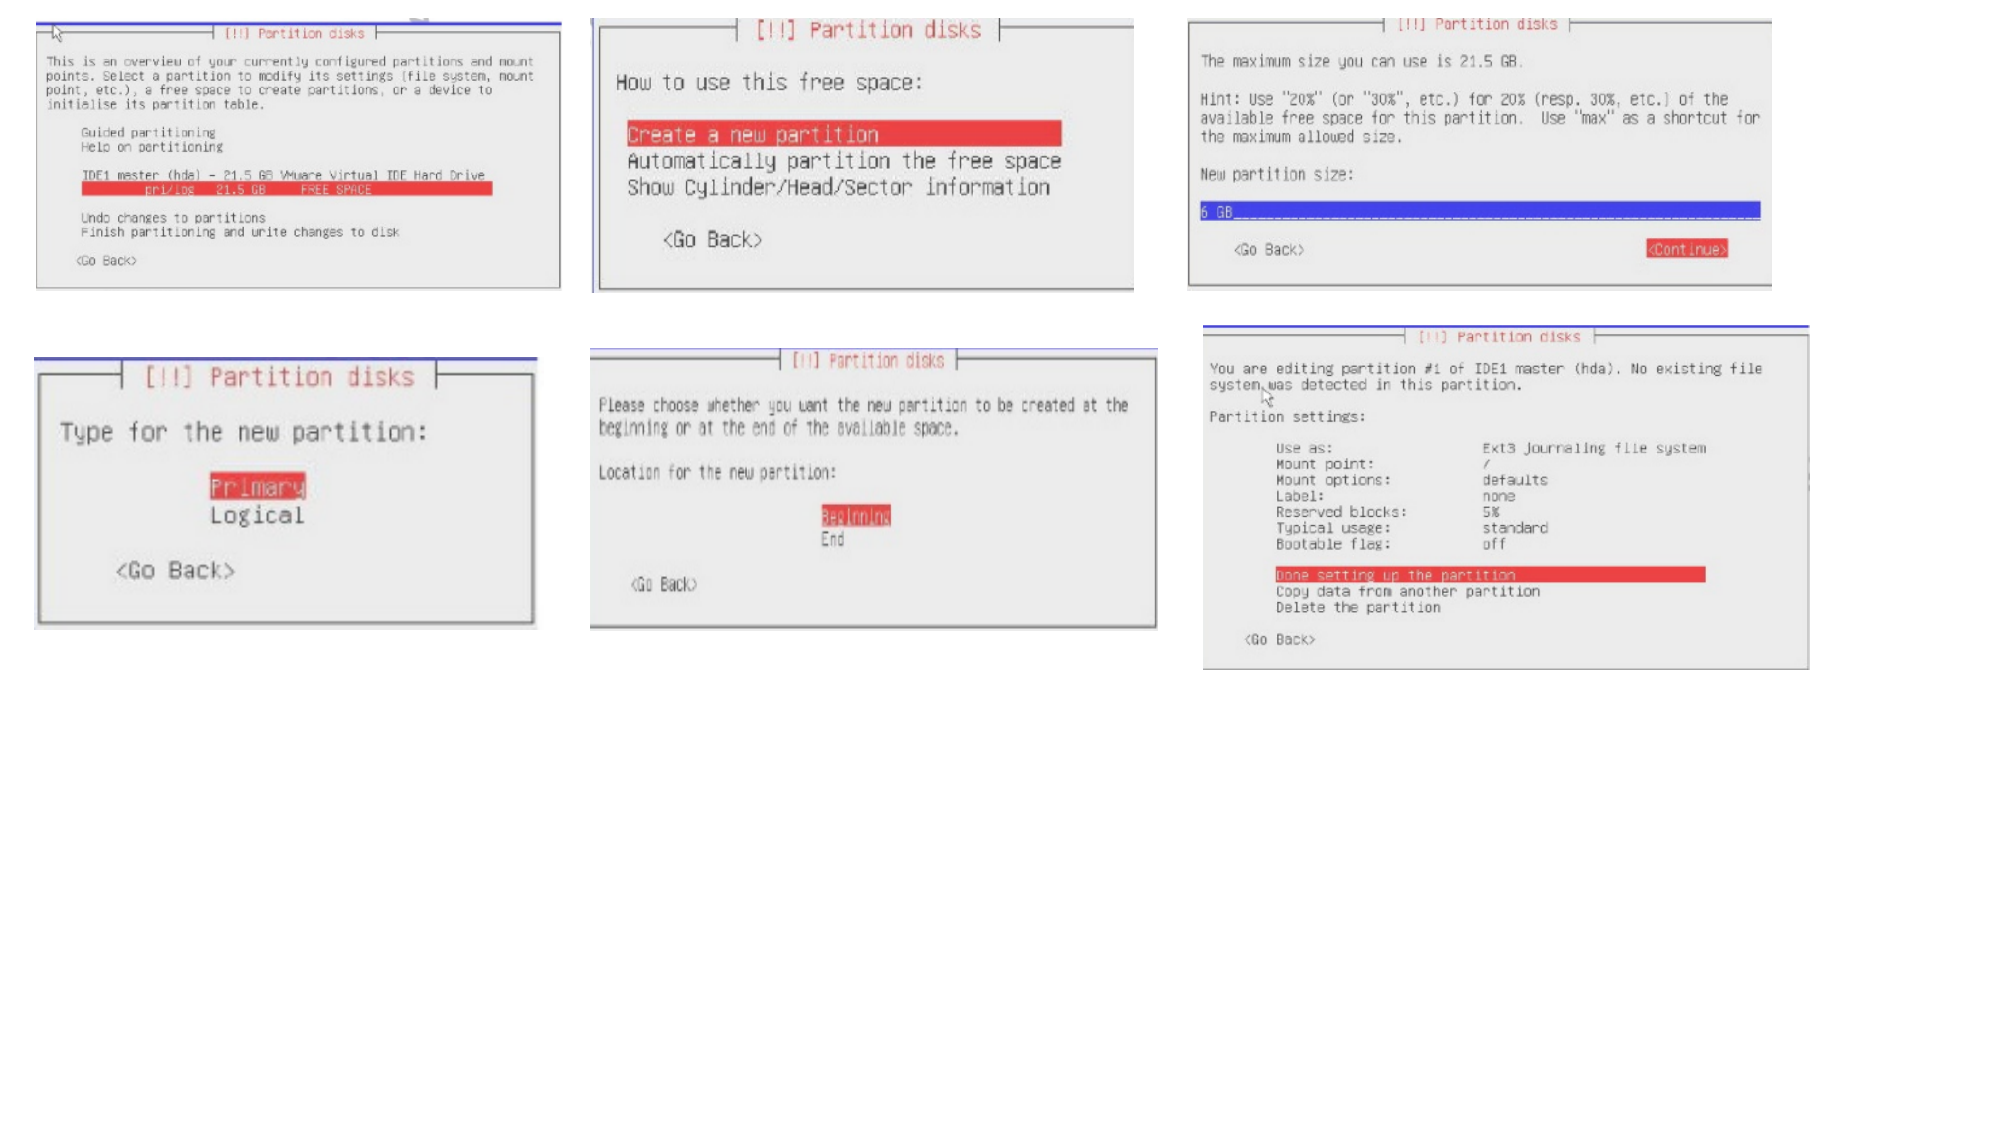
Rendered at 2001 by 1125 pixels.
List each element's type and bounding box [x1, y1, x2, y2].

picture [36, 18, 563, 291]
picture [589, 18, 1134, 293]
picture [34, 357, 544, 631]
picture [1186, 18, 1772, 291]
picture [589, 348, 1158, 631]
picture [1203, 324, 1810, 670]
